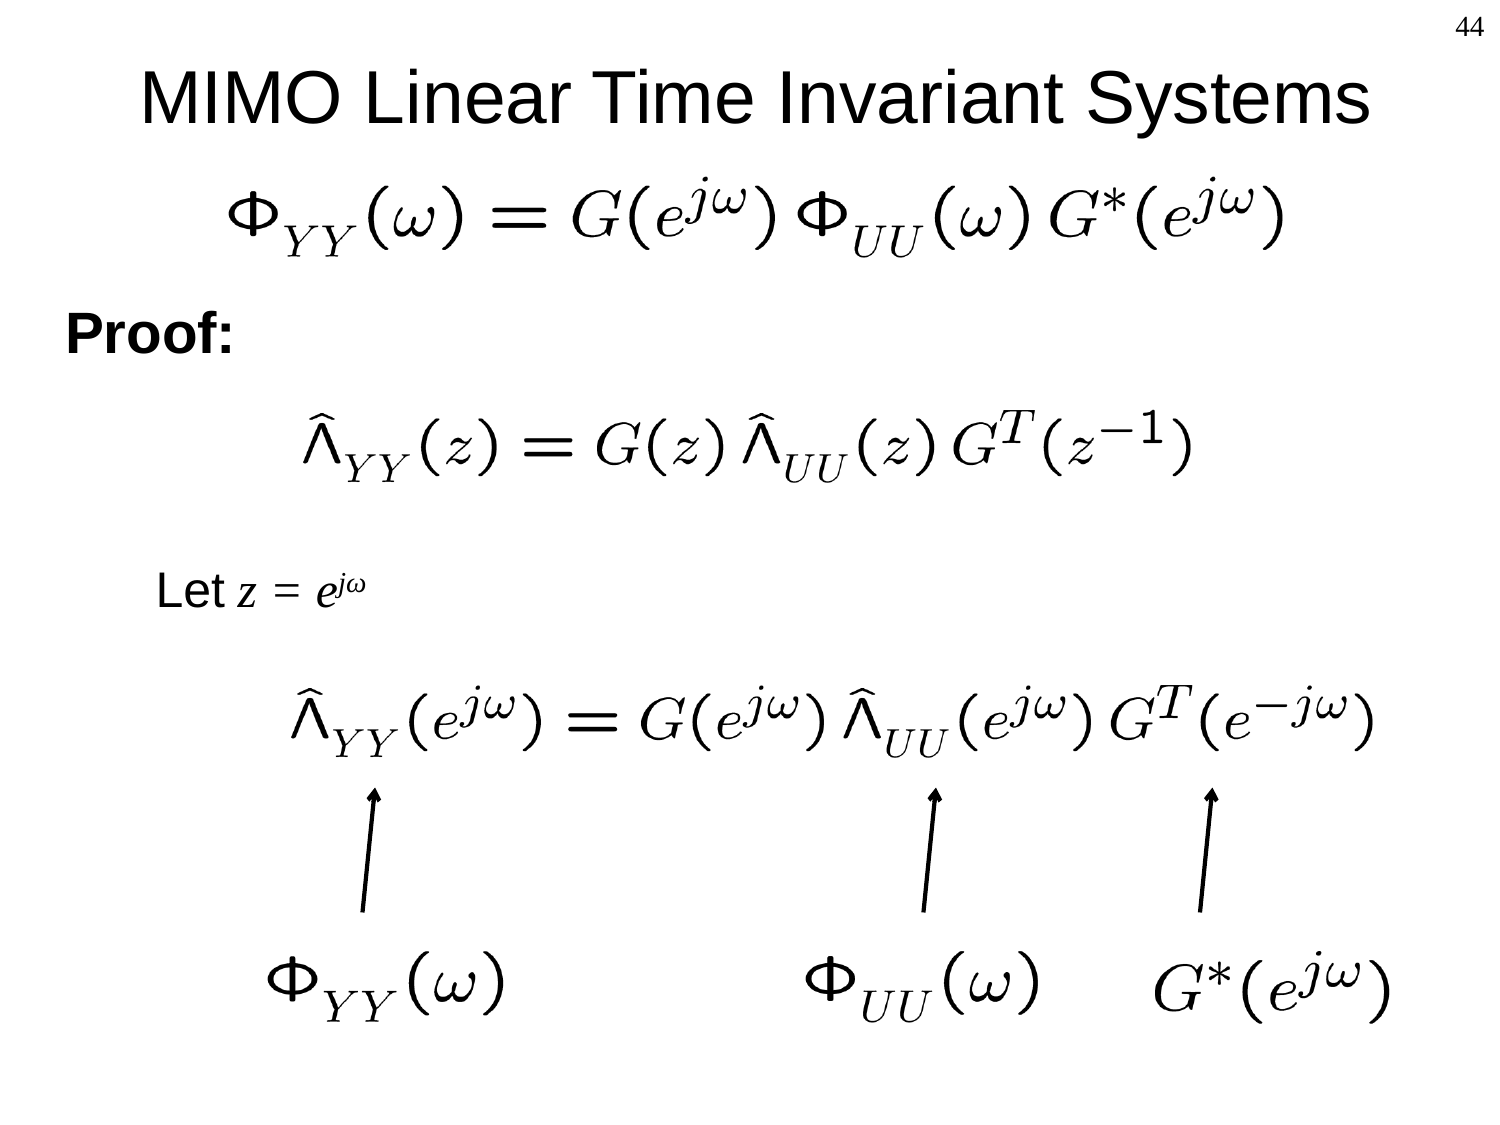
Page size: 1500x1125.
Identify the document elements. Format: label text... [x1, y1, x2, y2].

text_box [923, 787, 937, 913]
slide_number 44 [1187, 0, 1500, 76]
title MIMO Linear Time Invariant Systems [37, 0, 1476, 188]
picture [302, 408, 1191, 486]
picture [803, 949, 1038, 1026]
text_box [1199, 787, 1213, 913]
list Proof: [49, 287, 1451, 976]
picture [265, 949, 504, 1022]
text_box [362, 787, 376, 913]
picture [225, 174, 1283, 260]
picture [290, 683, 1373, 761]
text_box Let z = ejω [140, 549, 382, 625]
picture [1152, 949, 1392, 1026]
